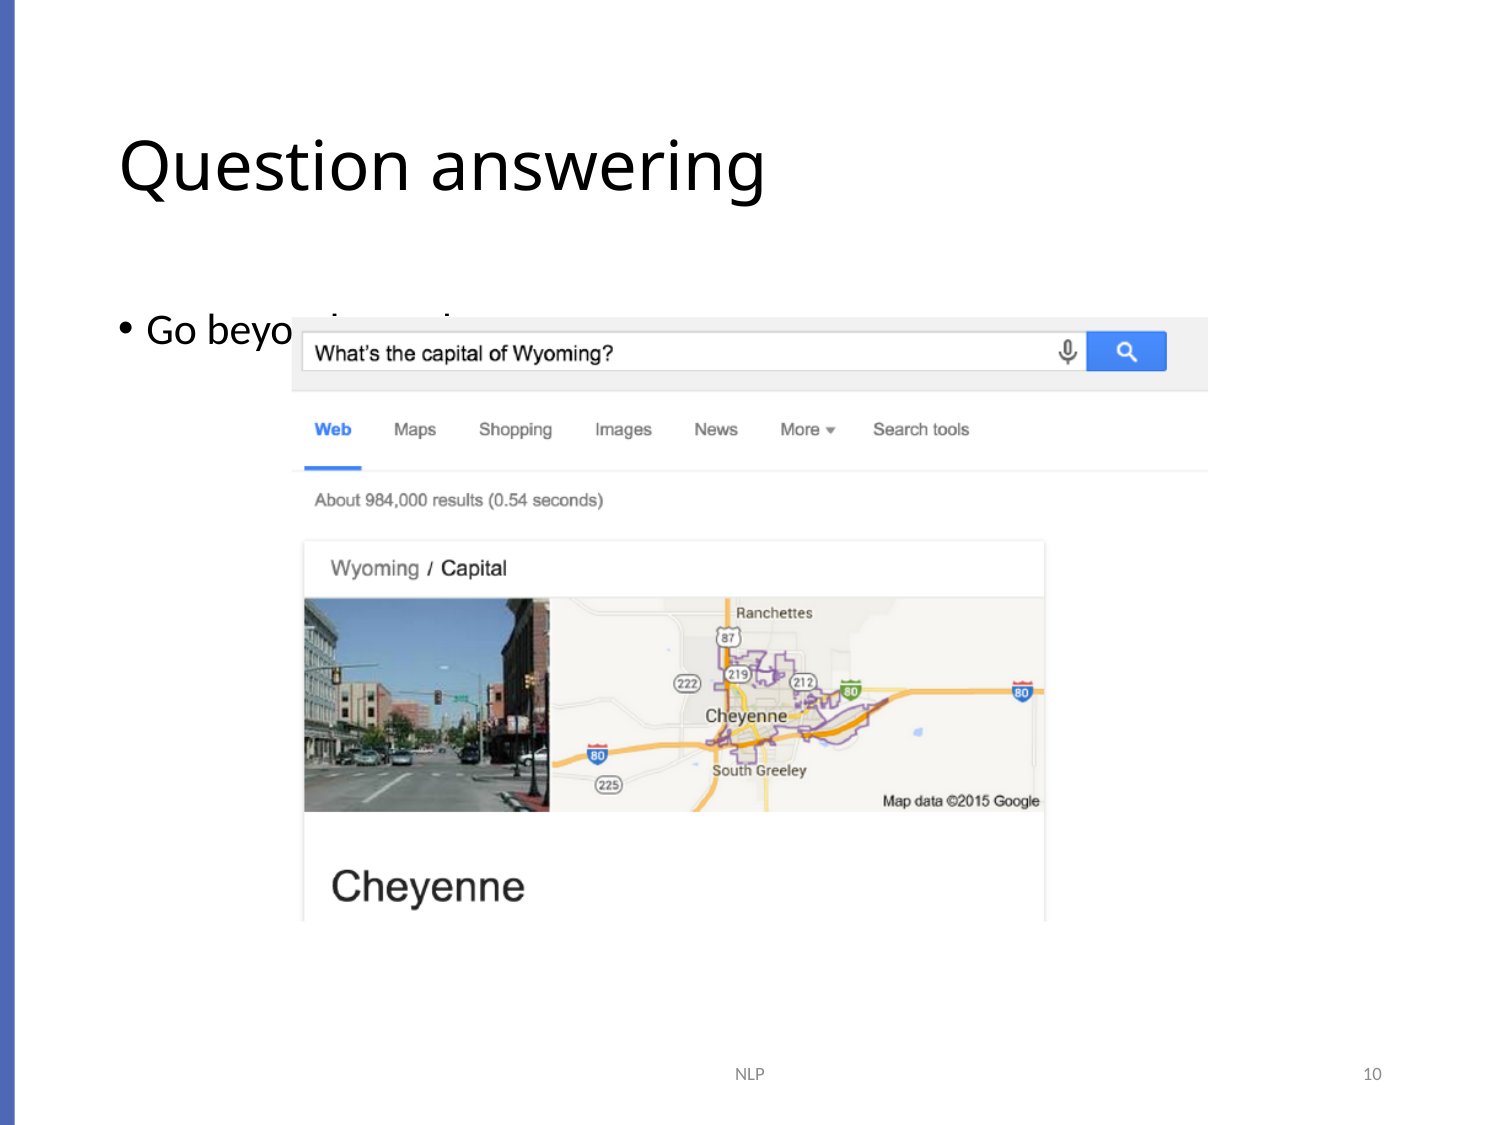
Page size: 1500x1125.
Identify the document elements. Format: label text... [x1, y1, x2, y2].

list Go beyond search [103, 299, 1397, 1014]
footer NLP [496, 1042, 1004, 1103]
slide_number 10 [1059, 1042, 1397, 1103]
picture [291, 316, 1209, 928]
title Question answering [103, 59, 1397, 278]
